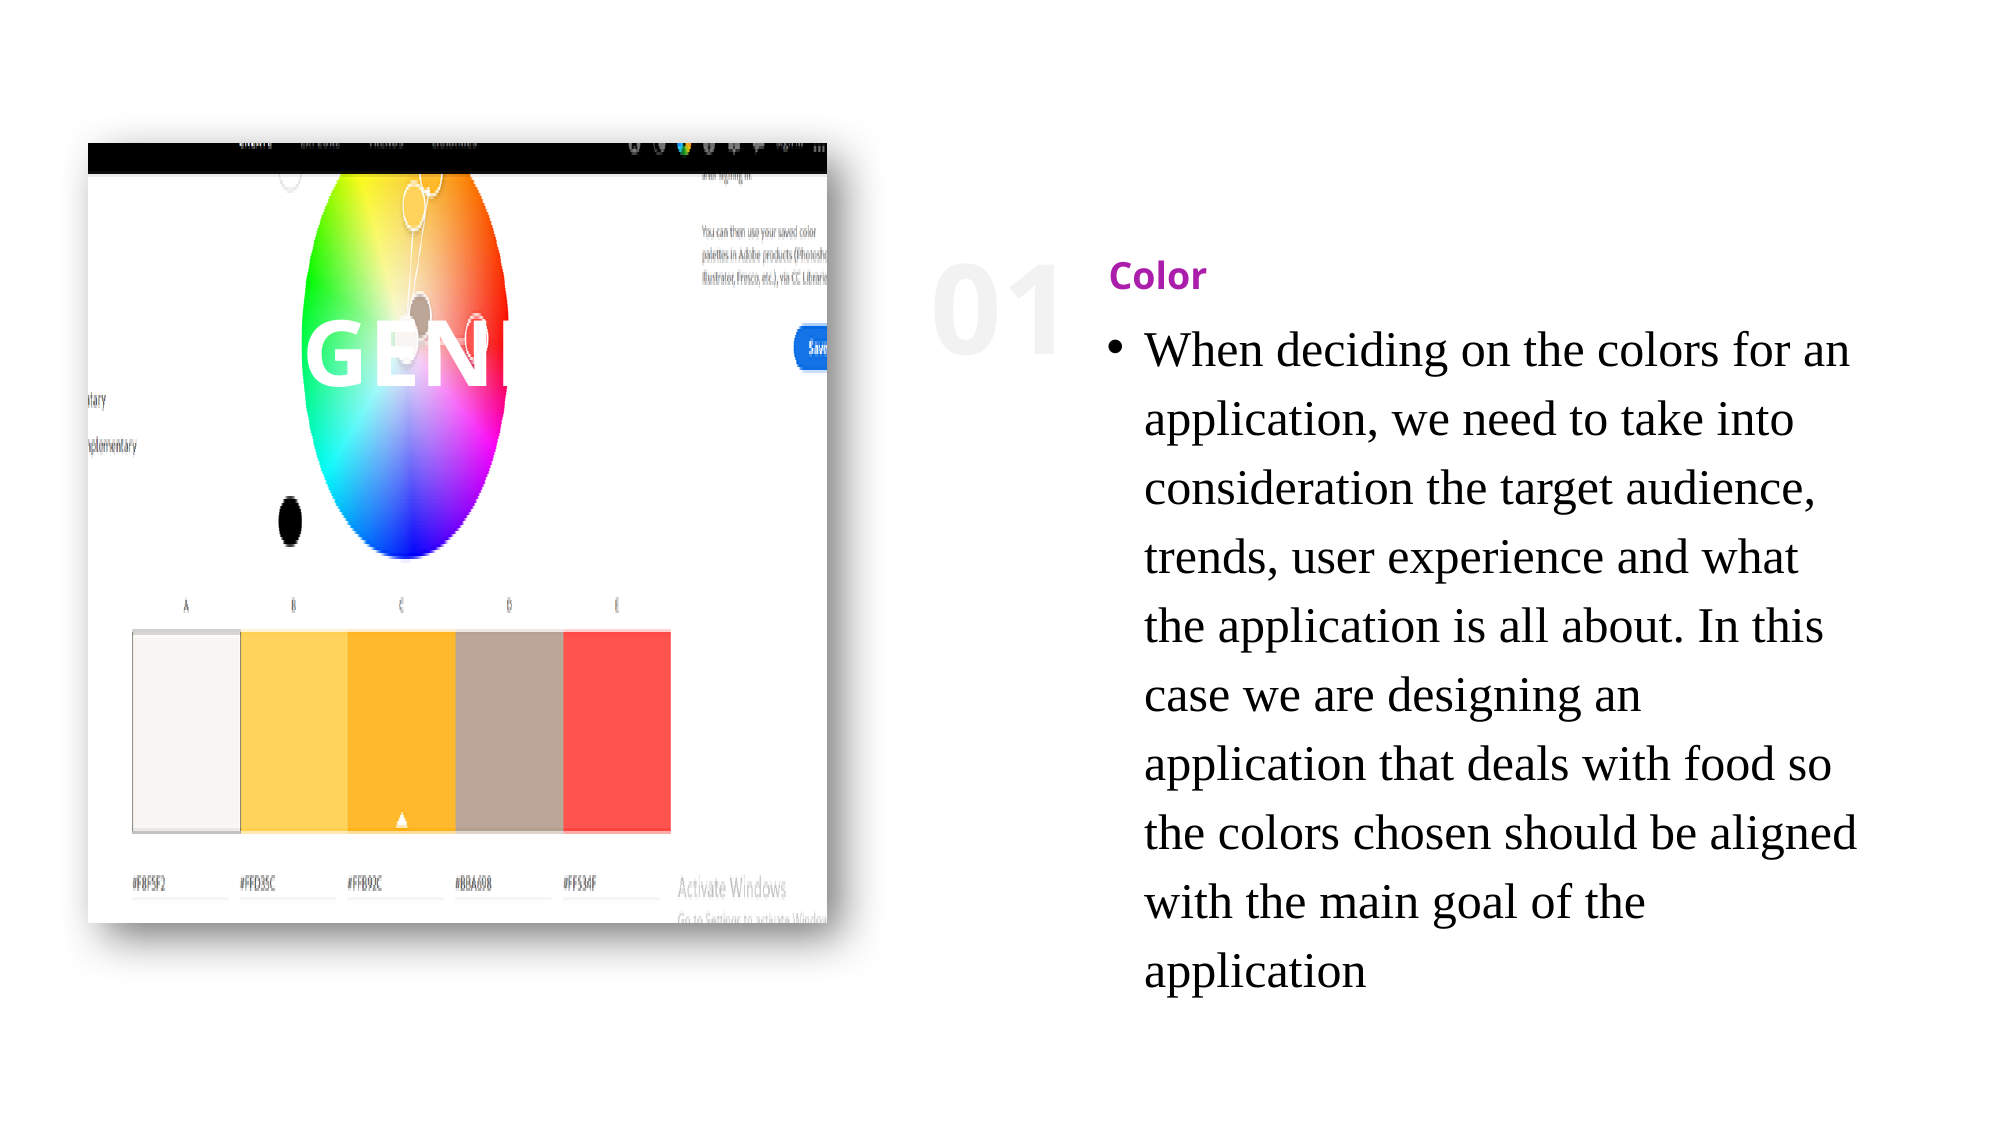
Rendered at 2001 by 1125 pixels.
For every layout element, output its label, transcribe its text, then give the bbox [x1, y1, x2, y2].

picture [88, 143, 827, 923]
text_box When deciding on the colors for an application, we need to take into consideration the target audience, trends, user experience and what the application is all about. In this case we are designing an application that deals with food so the colors chosen should be aligned with the main goal of the application [1106, 307, 1860, 998]
text_box 01 [930, 246, 1128, 382]
text_box Color [1128, 257, 1884, 298]
